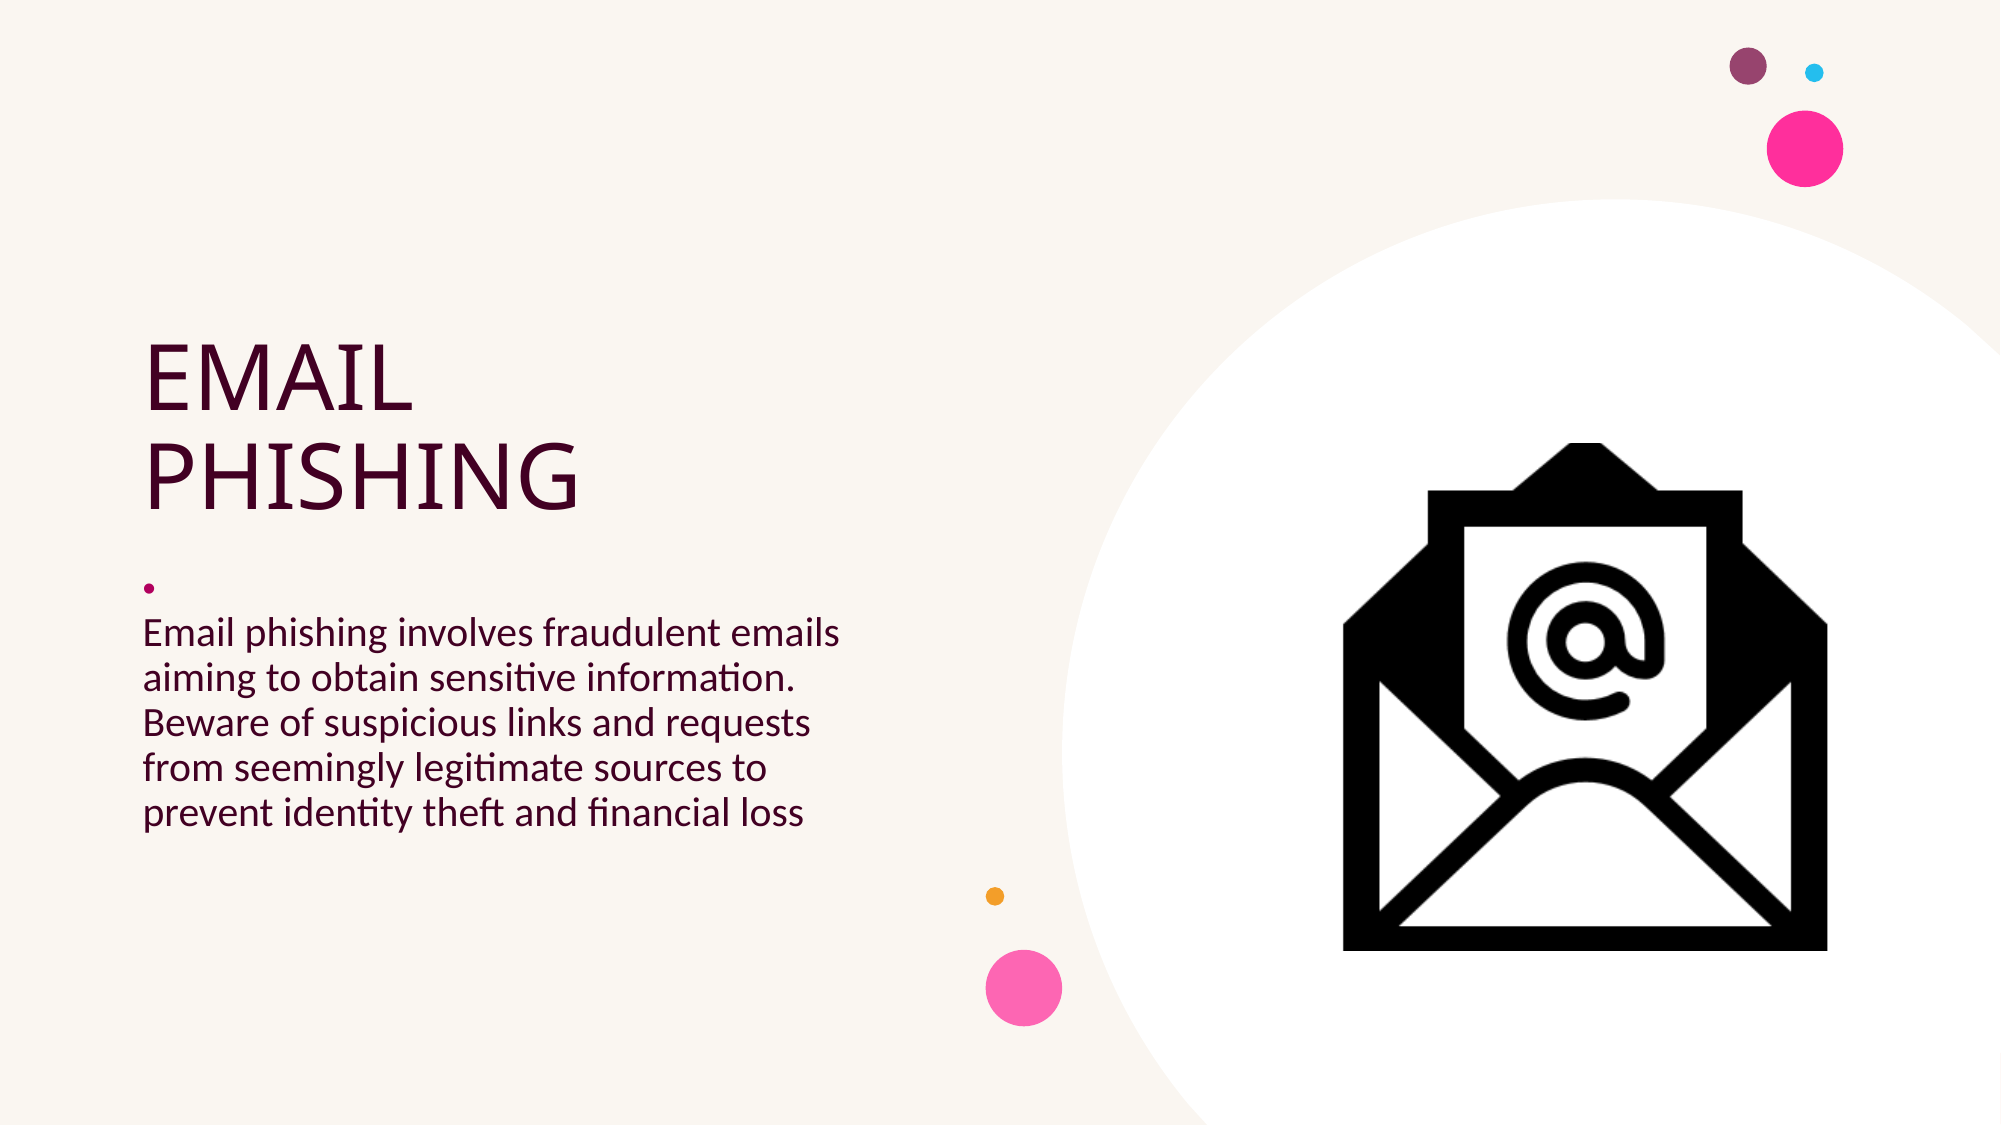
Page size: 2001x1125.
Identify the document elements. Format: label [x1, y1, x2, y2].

text_box [985, 47, 1844, 1027]
text_box [0, 0, 2000, 1125]
picture [1295, 443, 1876, 951]
